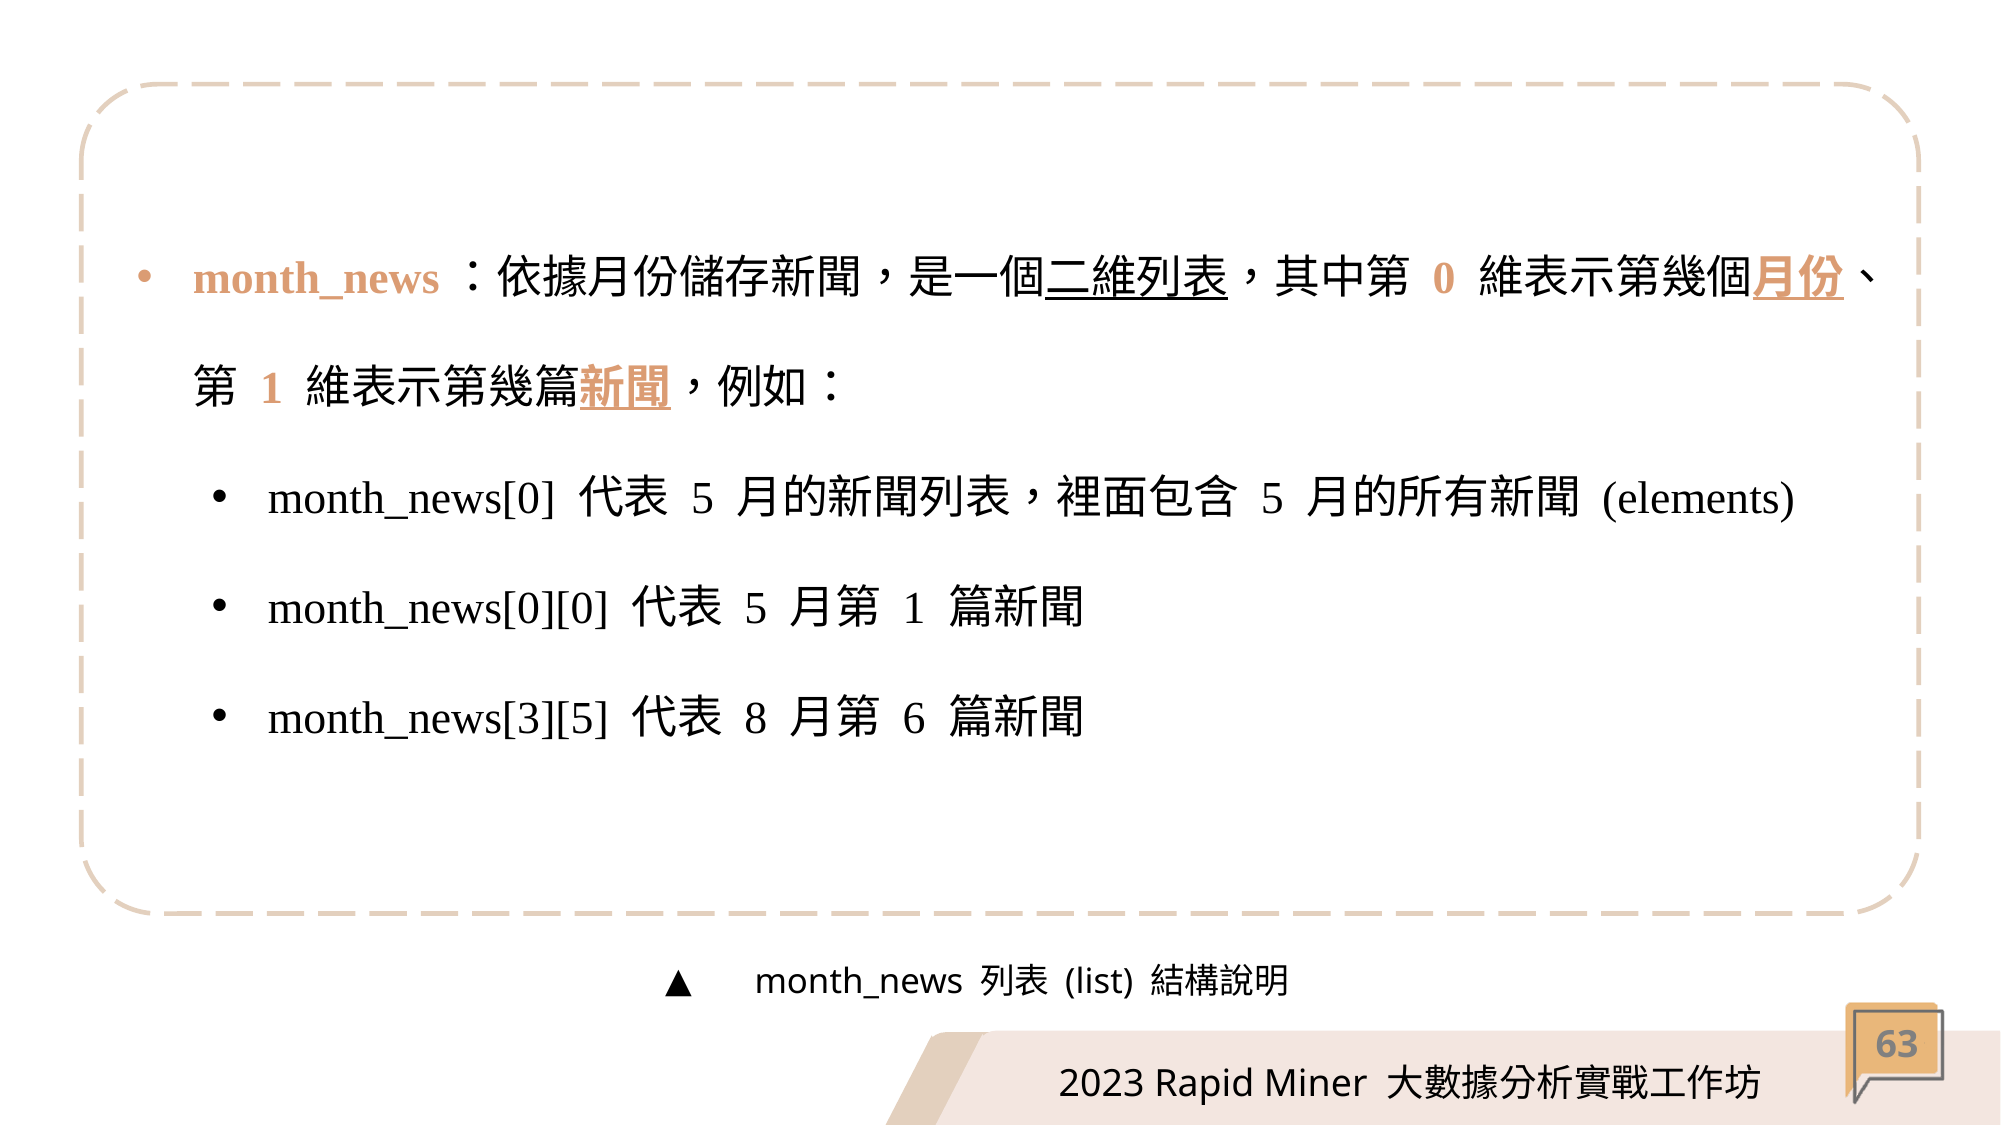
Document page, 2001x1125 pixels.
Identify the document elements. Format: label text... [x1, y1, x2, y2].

text_box month_news：依據月份儲存新聞，是一個二維列表，其中第 0 維表示第幾個月份、第 1 維表示第幾篇新聞，例如： month_news[0] 代表 5 月的新聞列表，裡面包含 5 月的所有新聞 (elements) month_news[0][0] 代表 5 月第 1 篇新聞 month_news[3][5] 代表 8 月第 6 篇新聞 [121, 185, 1879, 750]
list month_news 列表 (list) 結構說明 [81, 929, 1919, 1008]
picture [1791, 976, 1972, 1125]
